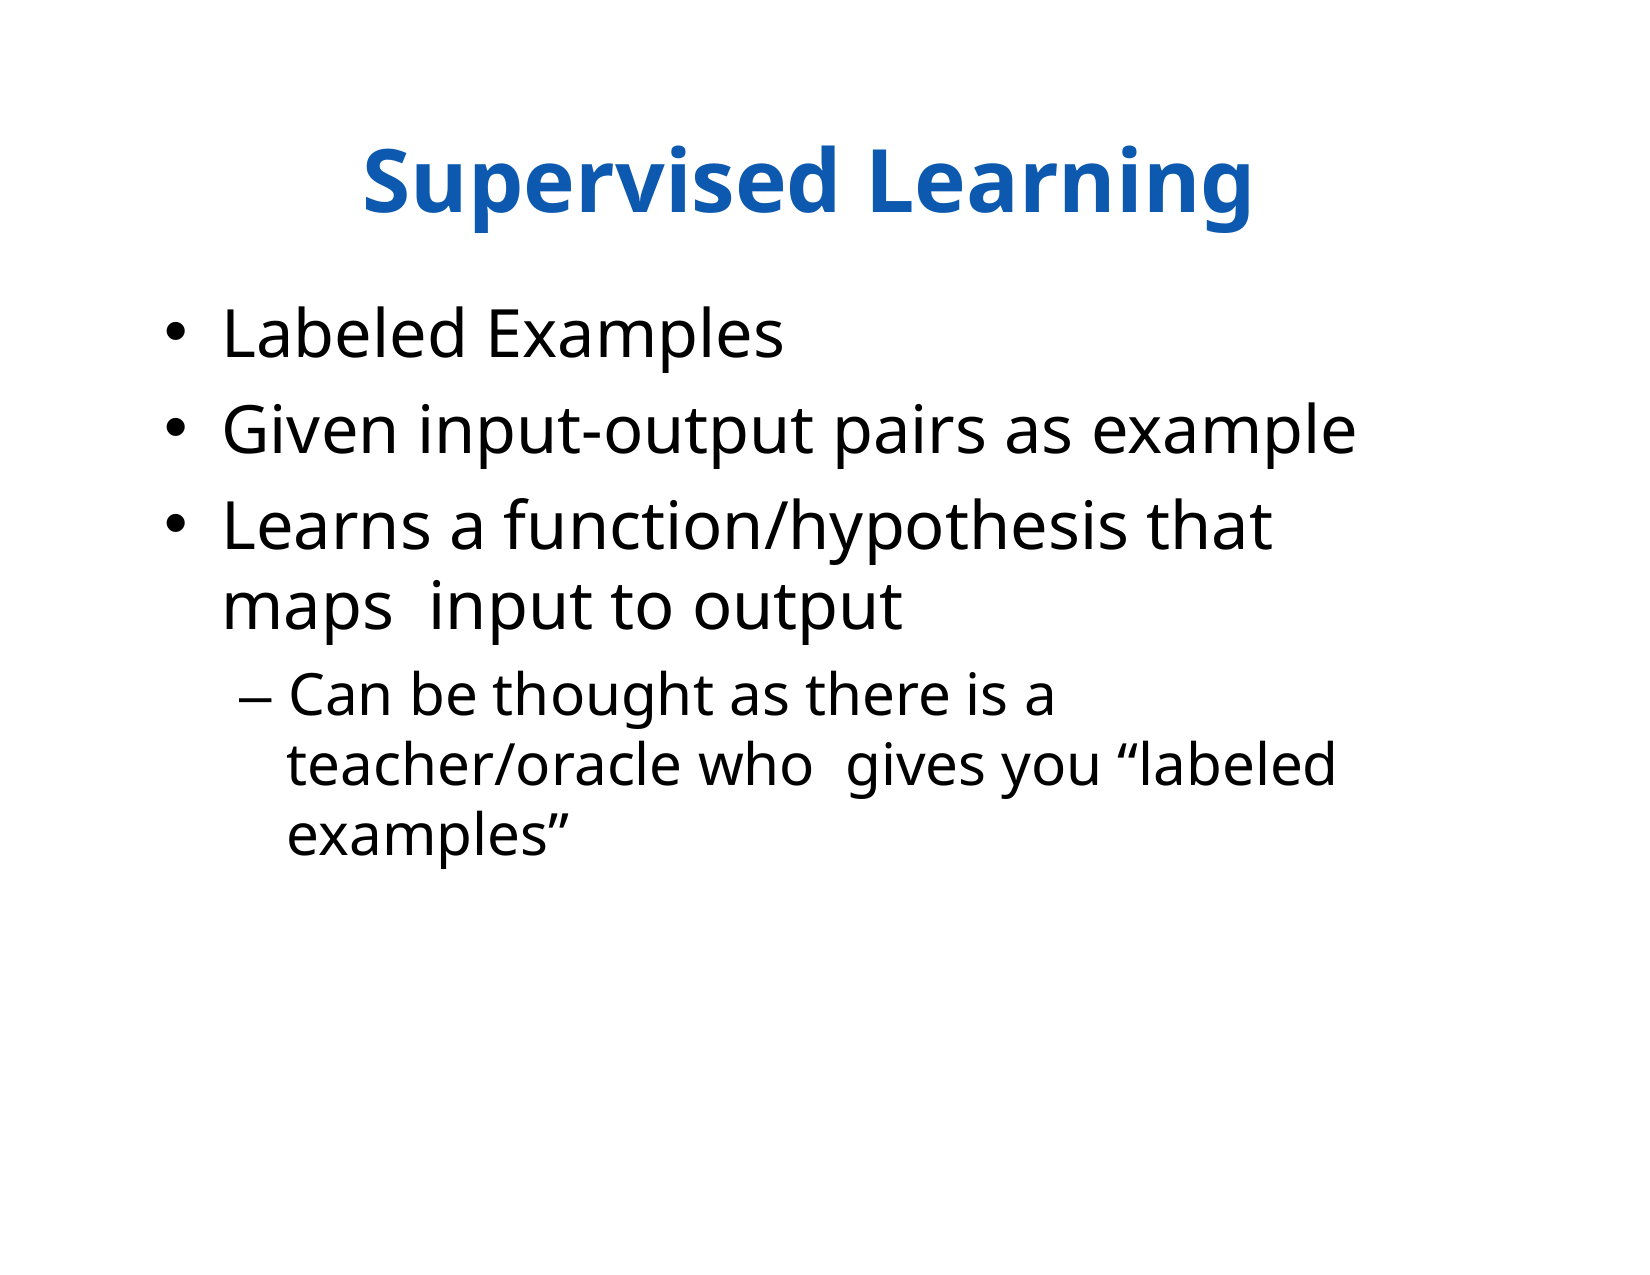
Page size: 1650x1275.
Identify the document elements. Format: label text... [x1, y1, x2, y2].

text_box Labeled Examples Given input-output pairs as example Learns a function/hypothesis that maps input to output – Can be thought as there is a teacher/oracle who gives you “labeled examples” [162, 272, 1461, 867]
title Supervised Learning [360, 122, 1290, 272]
